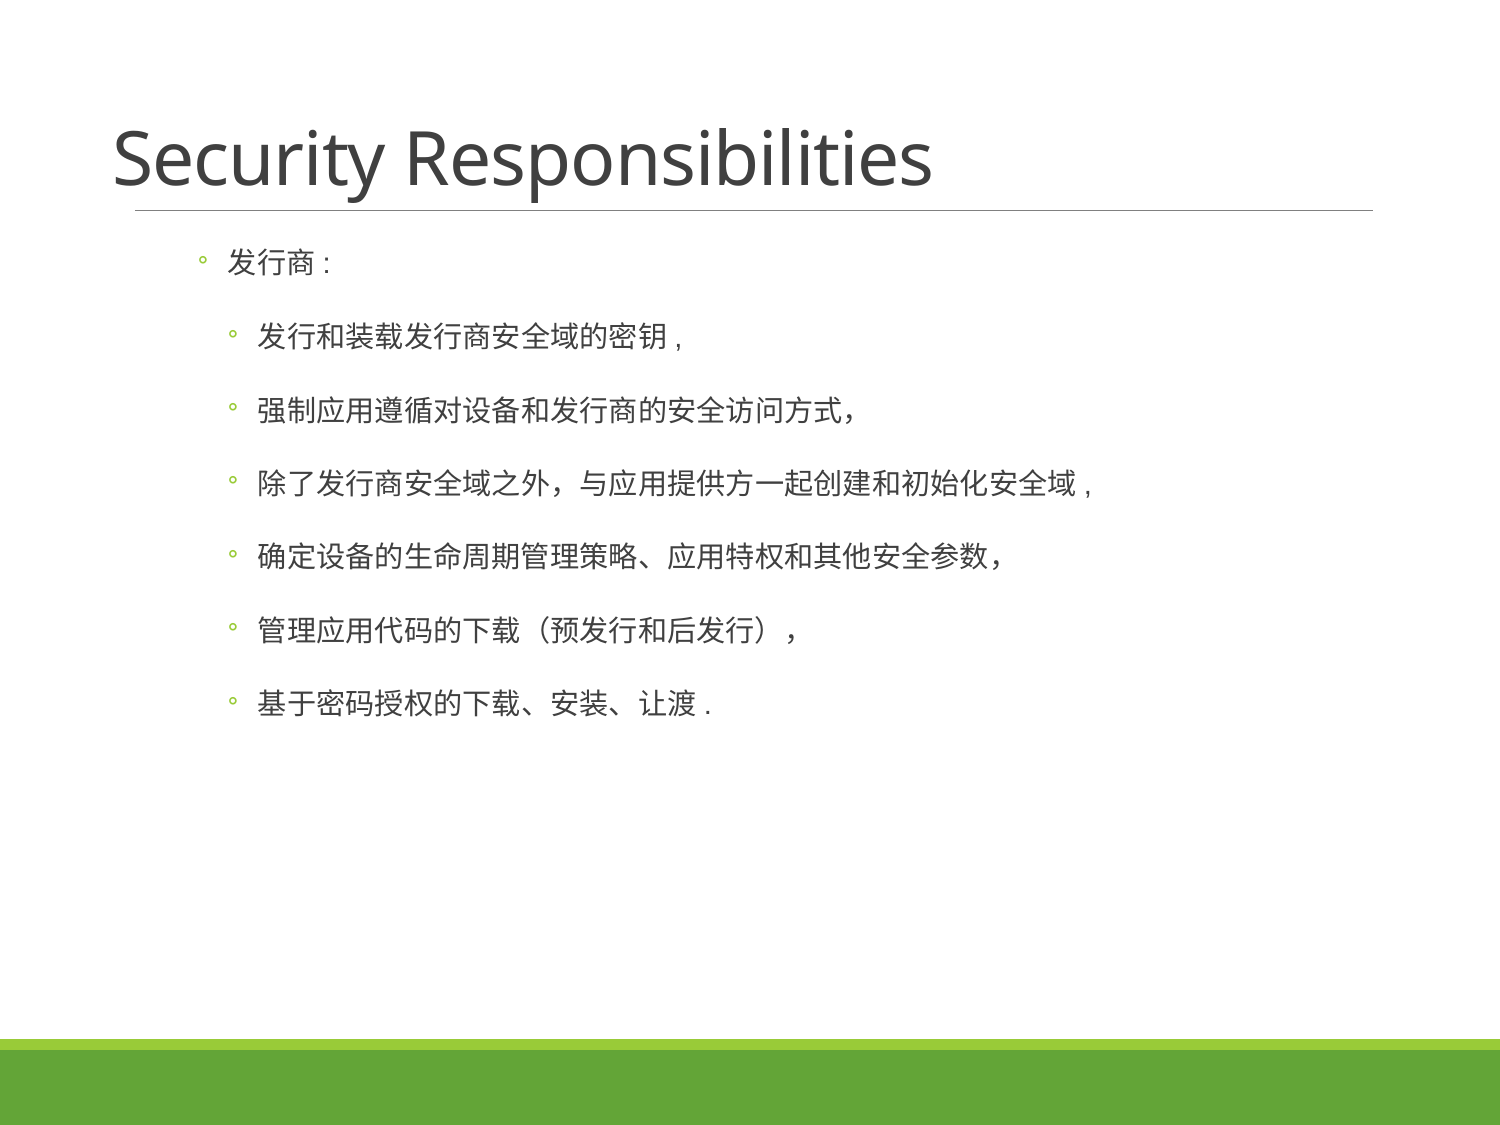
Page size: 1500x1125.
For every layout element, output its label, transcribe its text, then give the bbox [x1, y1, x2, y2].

title Security Responsibilities [97, 47, 1412, 209]
list 发行商: 发行和装载发行商安全域的密钥, 强制应用遵循对设备和发行商的安全访问方式， 除了发行商安全域之外，与应用提供方一起创建和初始化安全域, 确定设备的生命周期管理策略、应用特权和其他安全参数， 管理应用代码的下载（预发行和后发行）， 基于密码授权的下载、安装、让渡. [135, 219, 1372, 1022]
